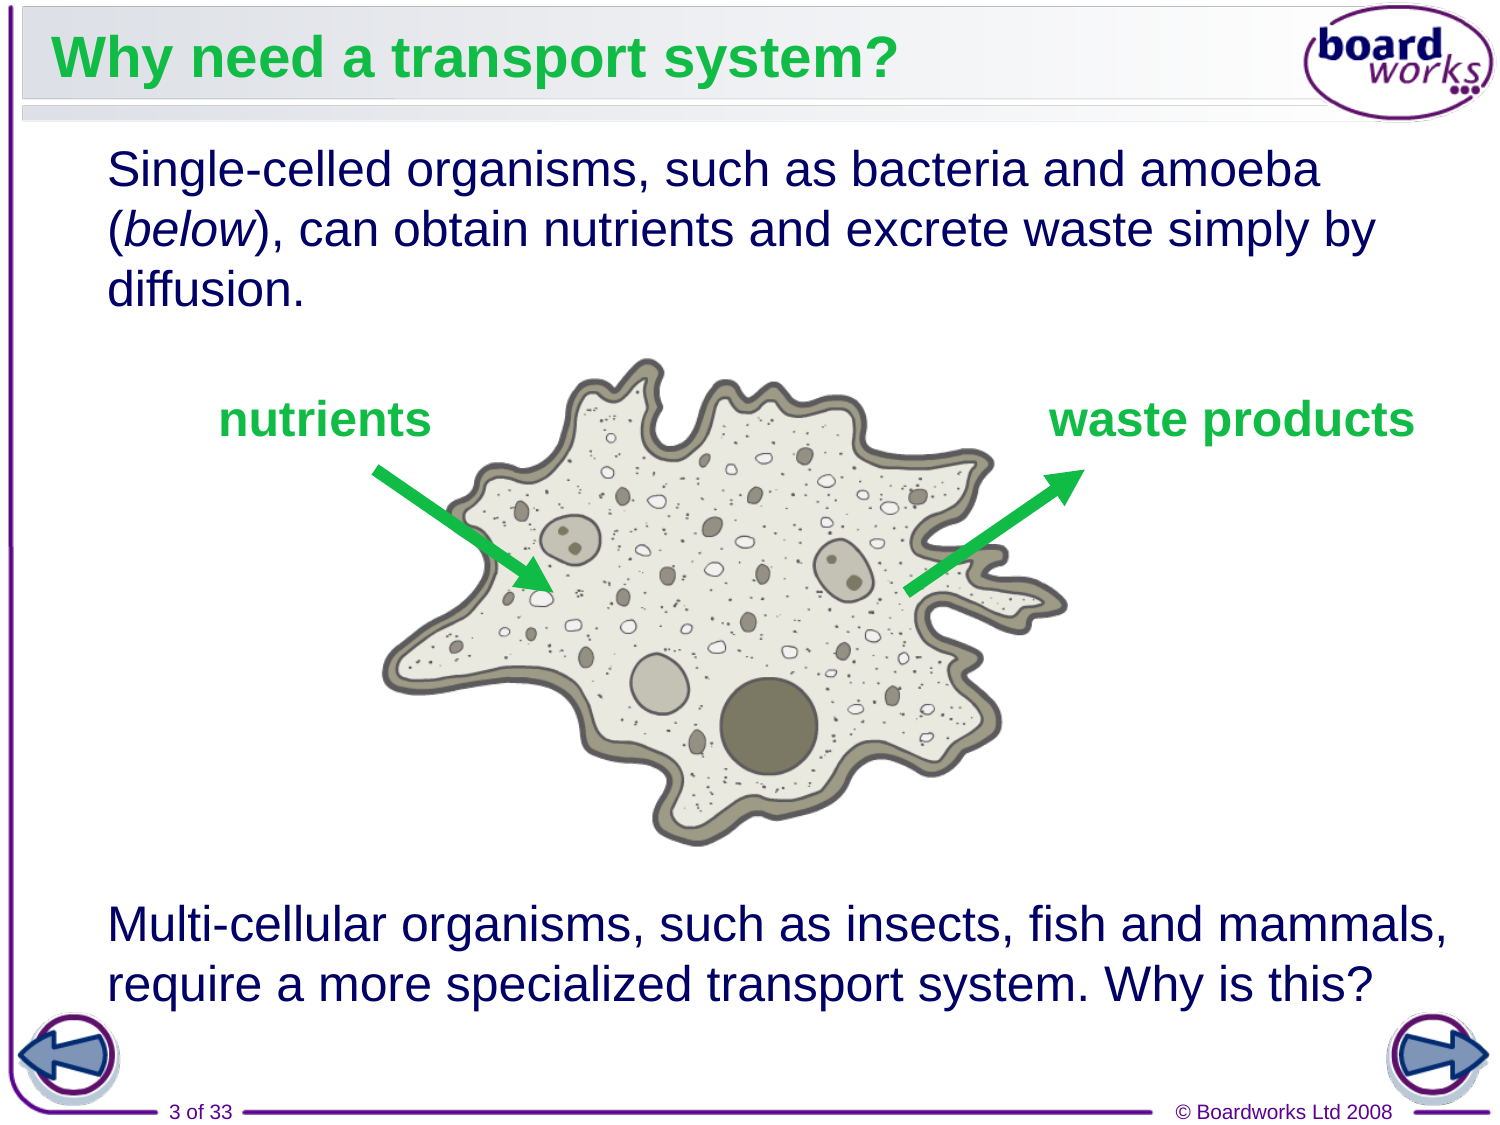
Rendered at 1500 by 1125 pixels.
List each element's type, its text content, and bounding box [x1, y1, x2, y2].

text_box nutrients [203, 378, 374, 454]
text_box waste products [1075, 378, 1444, 454]
text_box [1075, 469, 1085, 482]
picture [0, 0, 1500, 1125]
title Why need a transport system? [36, 8, 1225, 100]
text_box Multi-cellular organisms, such as insects, fish and mammals, require a more specialized transport system. Why is this? [92, 883, 1500, 1019]
text_box Single-celled organisms, such as bacteria and amoeba (below), can obtain nutrients and excrete waste simply by diffusion. [92, 128, 1457, 324]
